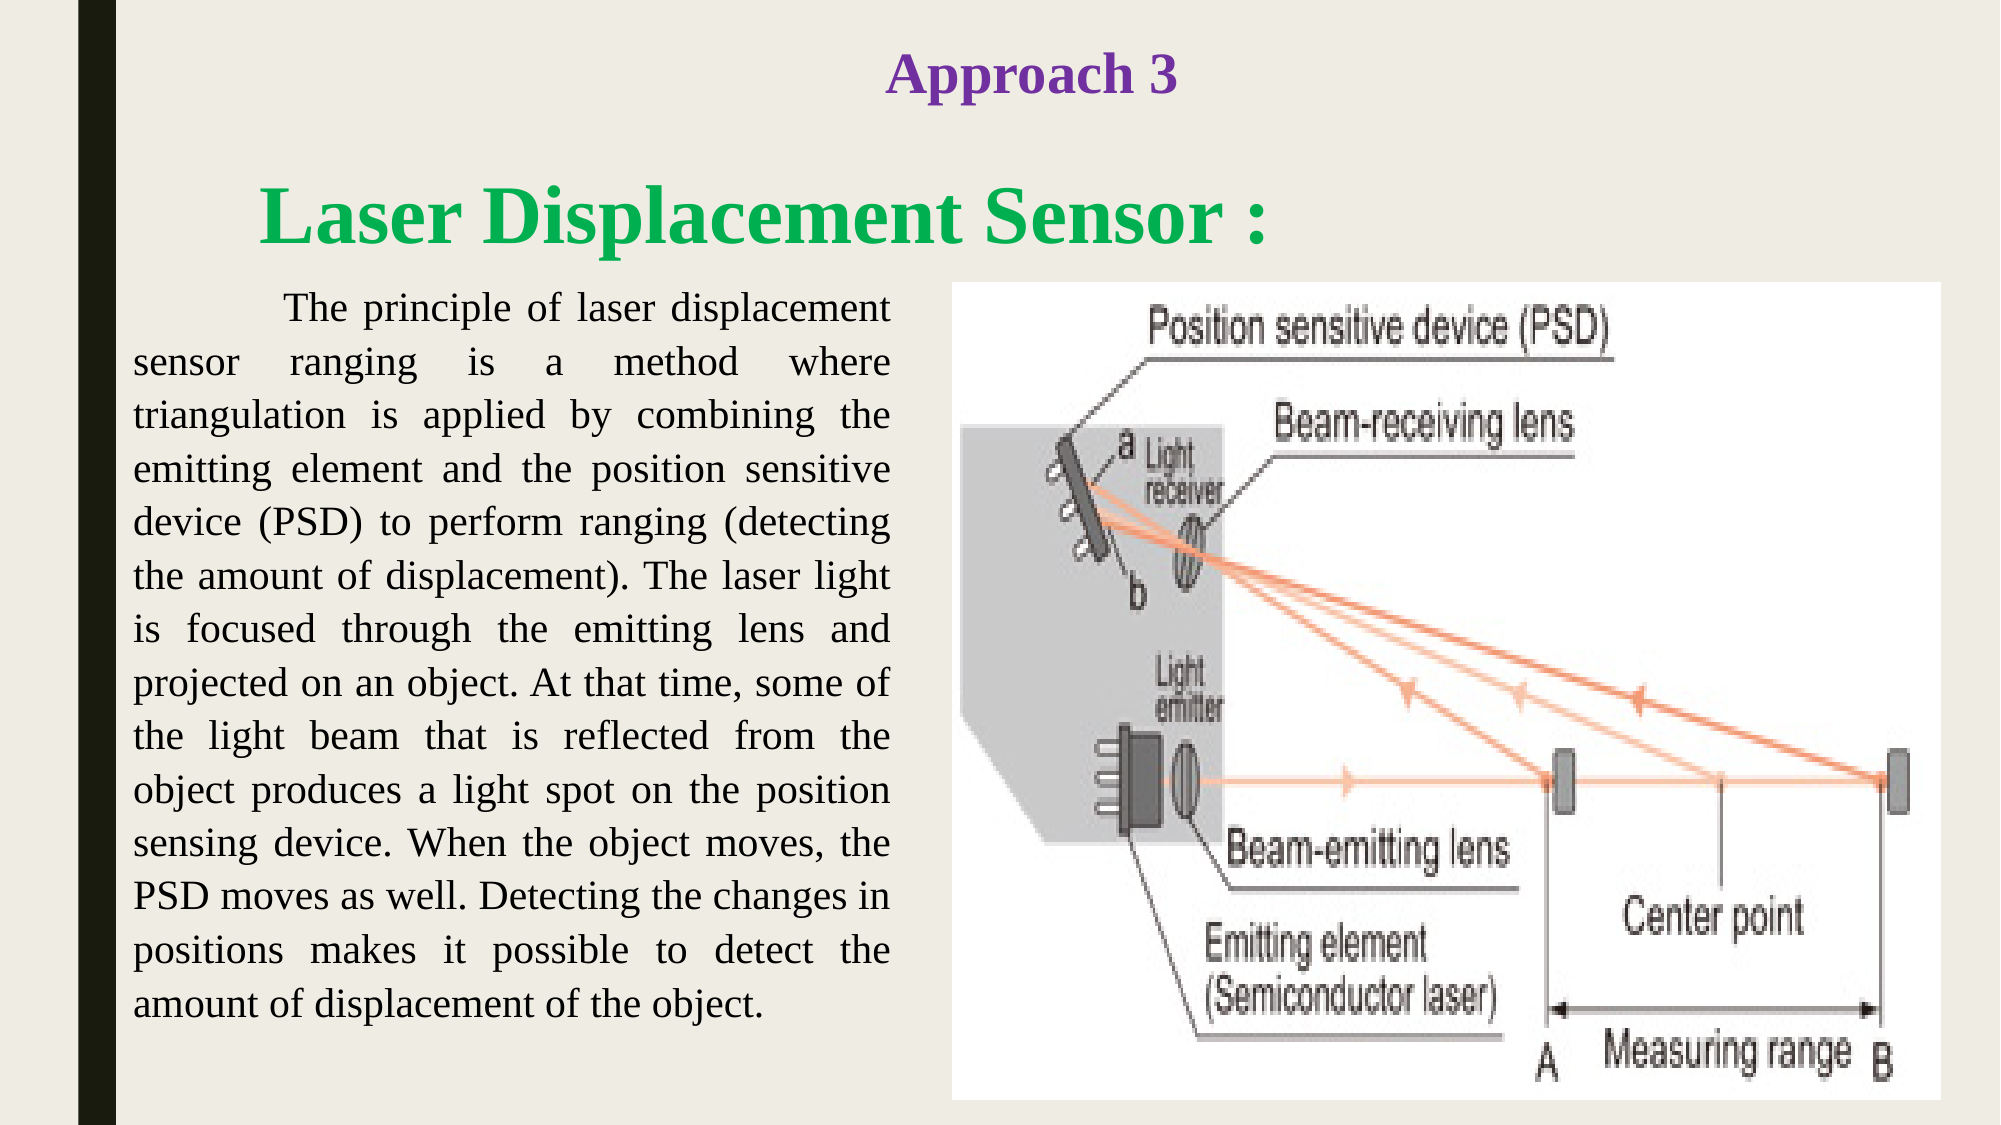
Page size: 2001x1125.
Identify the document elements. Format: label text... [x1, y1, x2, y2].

title Approach 3 [245, 36, 1820, 146]
text_box The principle of laser displacement sensor ranging is a method where triangulation is applied by combining the emitting element and the position sensitive device (PSD) to perform ranging (detecting the amount of displacement). The laser light is focused through the emitting lens and projected on an object. At that time, some of the light beam that is reflected from the object produces a light spot on the position sensing device. When the object moves, the PSD moves as well. Detecting the changes in positions makes it possible to detect the amount of displacement of the object. [118, 268, 907, 1103]
picture [951, 282, 1941, 1100]
text_box Laser Displacement Sensor : [244, 146, 1939, 268]
